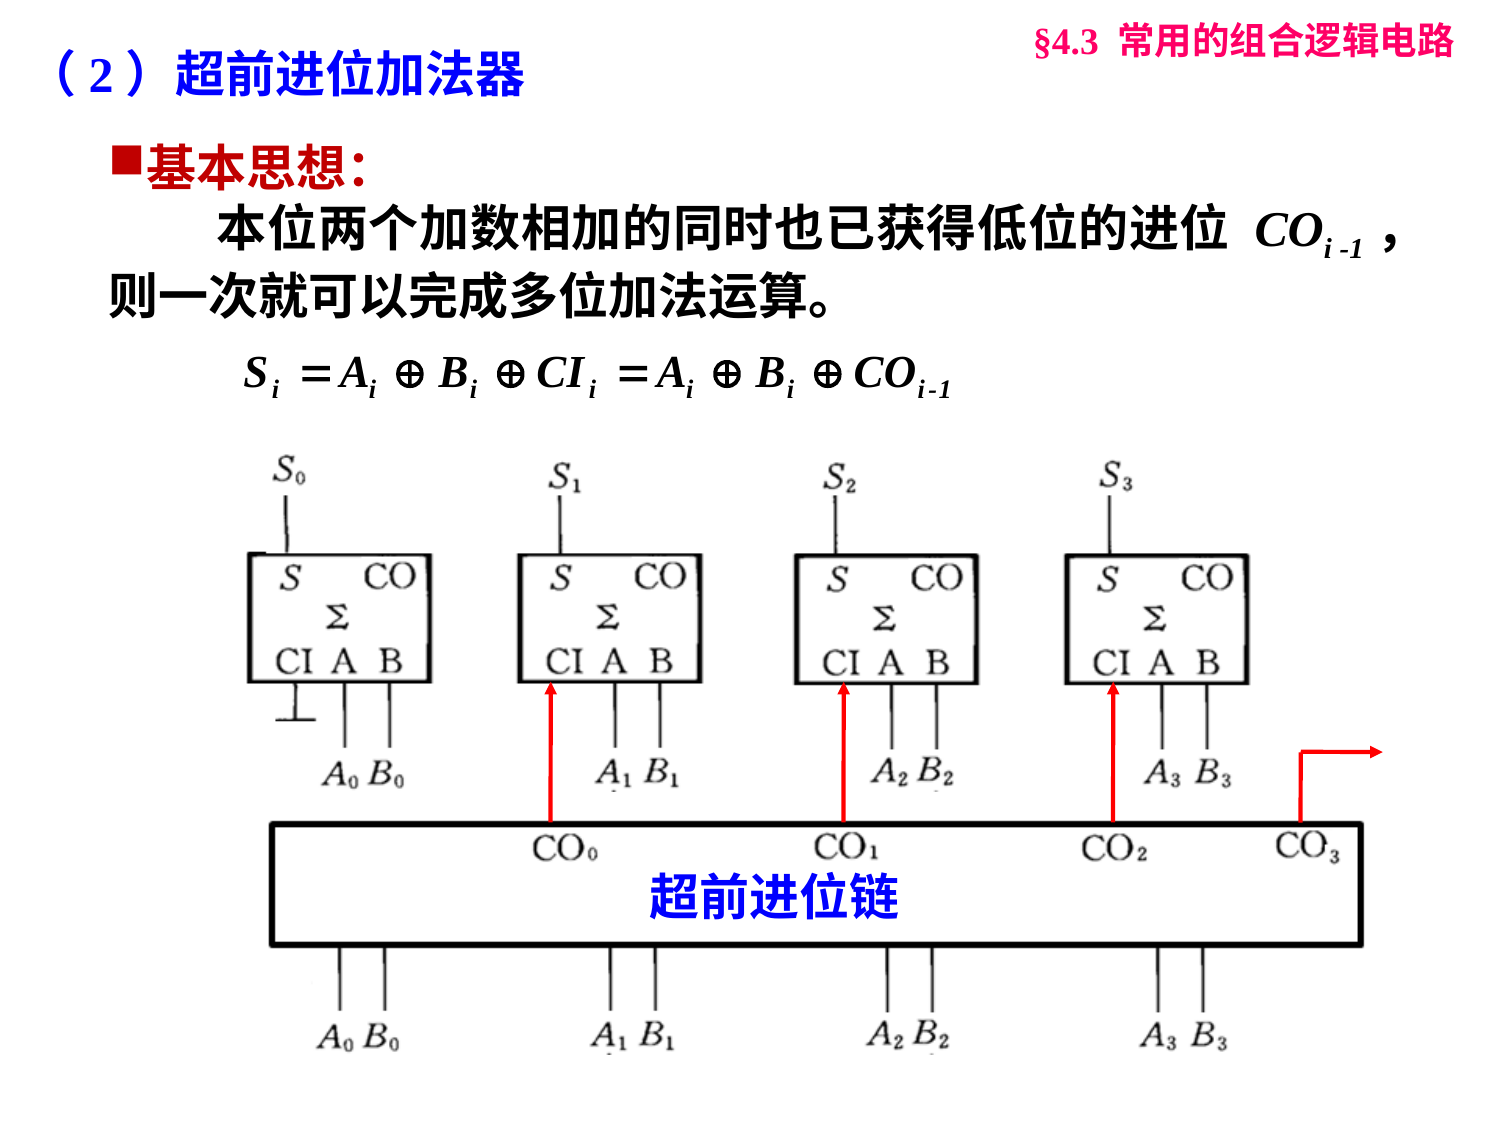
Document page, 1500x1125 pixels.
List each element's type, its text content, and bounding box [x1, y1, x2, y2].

text_box 基本思想： 本位两个加数相加的同时也已获得低位的进位 COi -1，则一次就可以完成多位加法运算。 [93, 128, 1442, 332]
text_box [266, 681, 1383, 1055]
text_box （2）超前进位加法器 [11, 35, 580, 110]
text_box §4.3 常用的组合逻辑电路 [1018, 9, 1470, 70]
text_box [234, 341, 962, 411]
picture [245, 447, 1255, 792]
